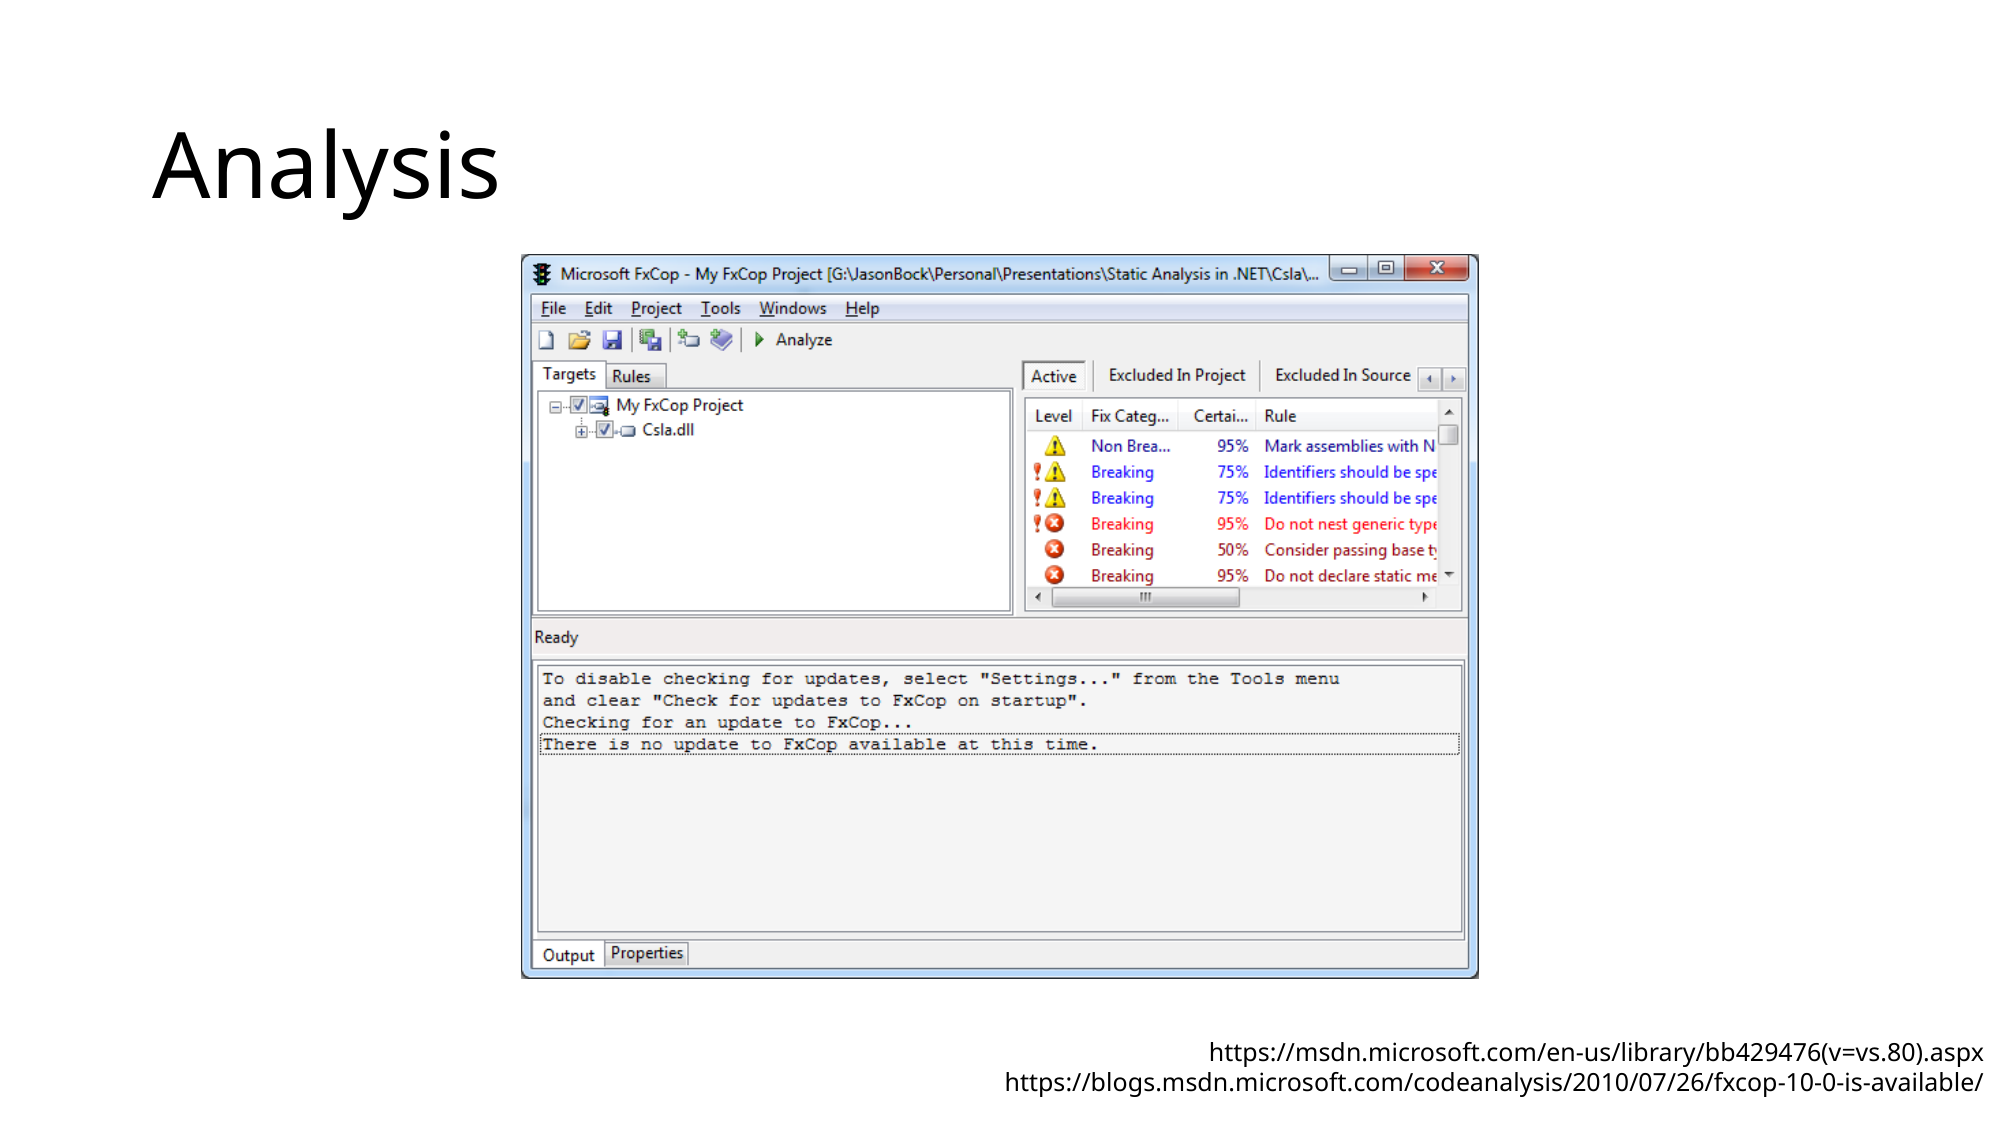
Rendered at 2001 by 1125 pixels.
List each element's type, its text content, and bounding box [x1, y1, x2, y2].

picture [521, 254, 1479, 979]
title Analysis [137, 59, 1863, 278]
text_box https://msdn.microsoft.com/en-us/library/bb429476(v=vs.80).aspx https://blogs.msdn.microsoft.com/codeanalysis/2010/07/26/fxcop-10-0-is-available/ [0, 1029, 2000, 1104]
